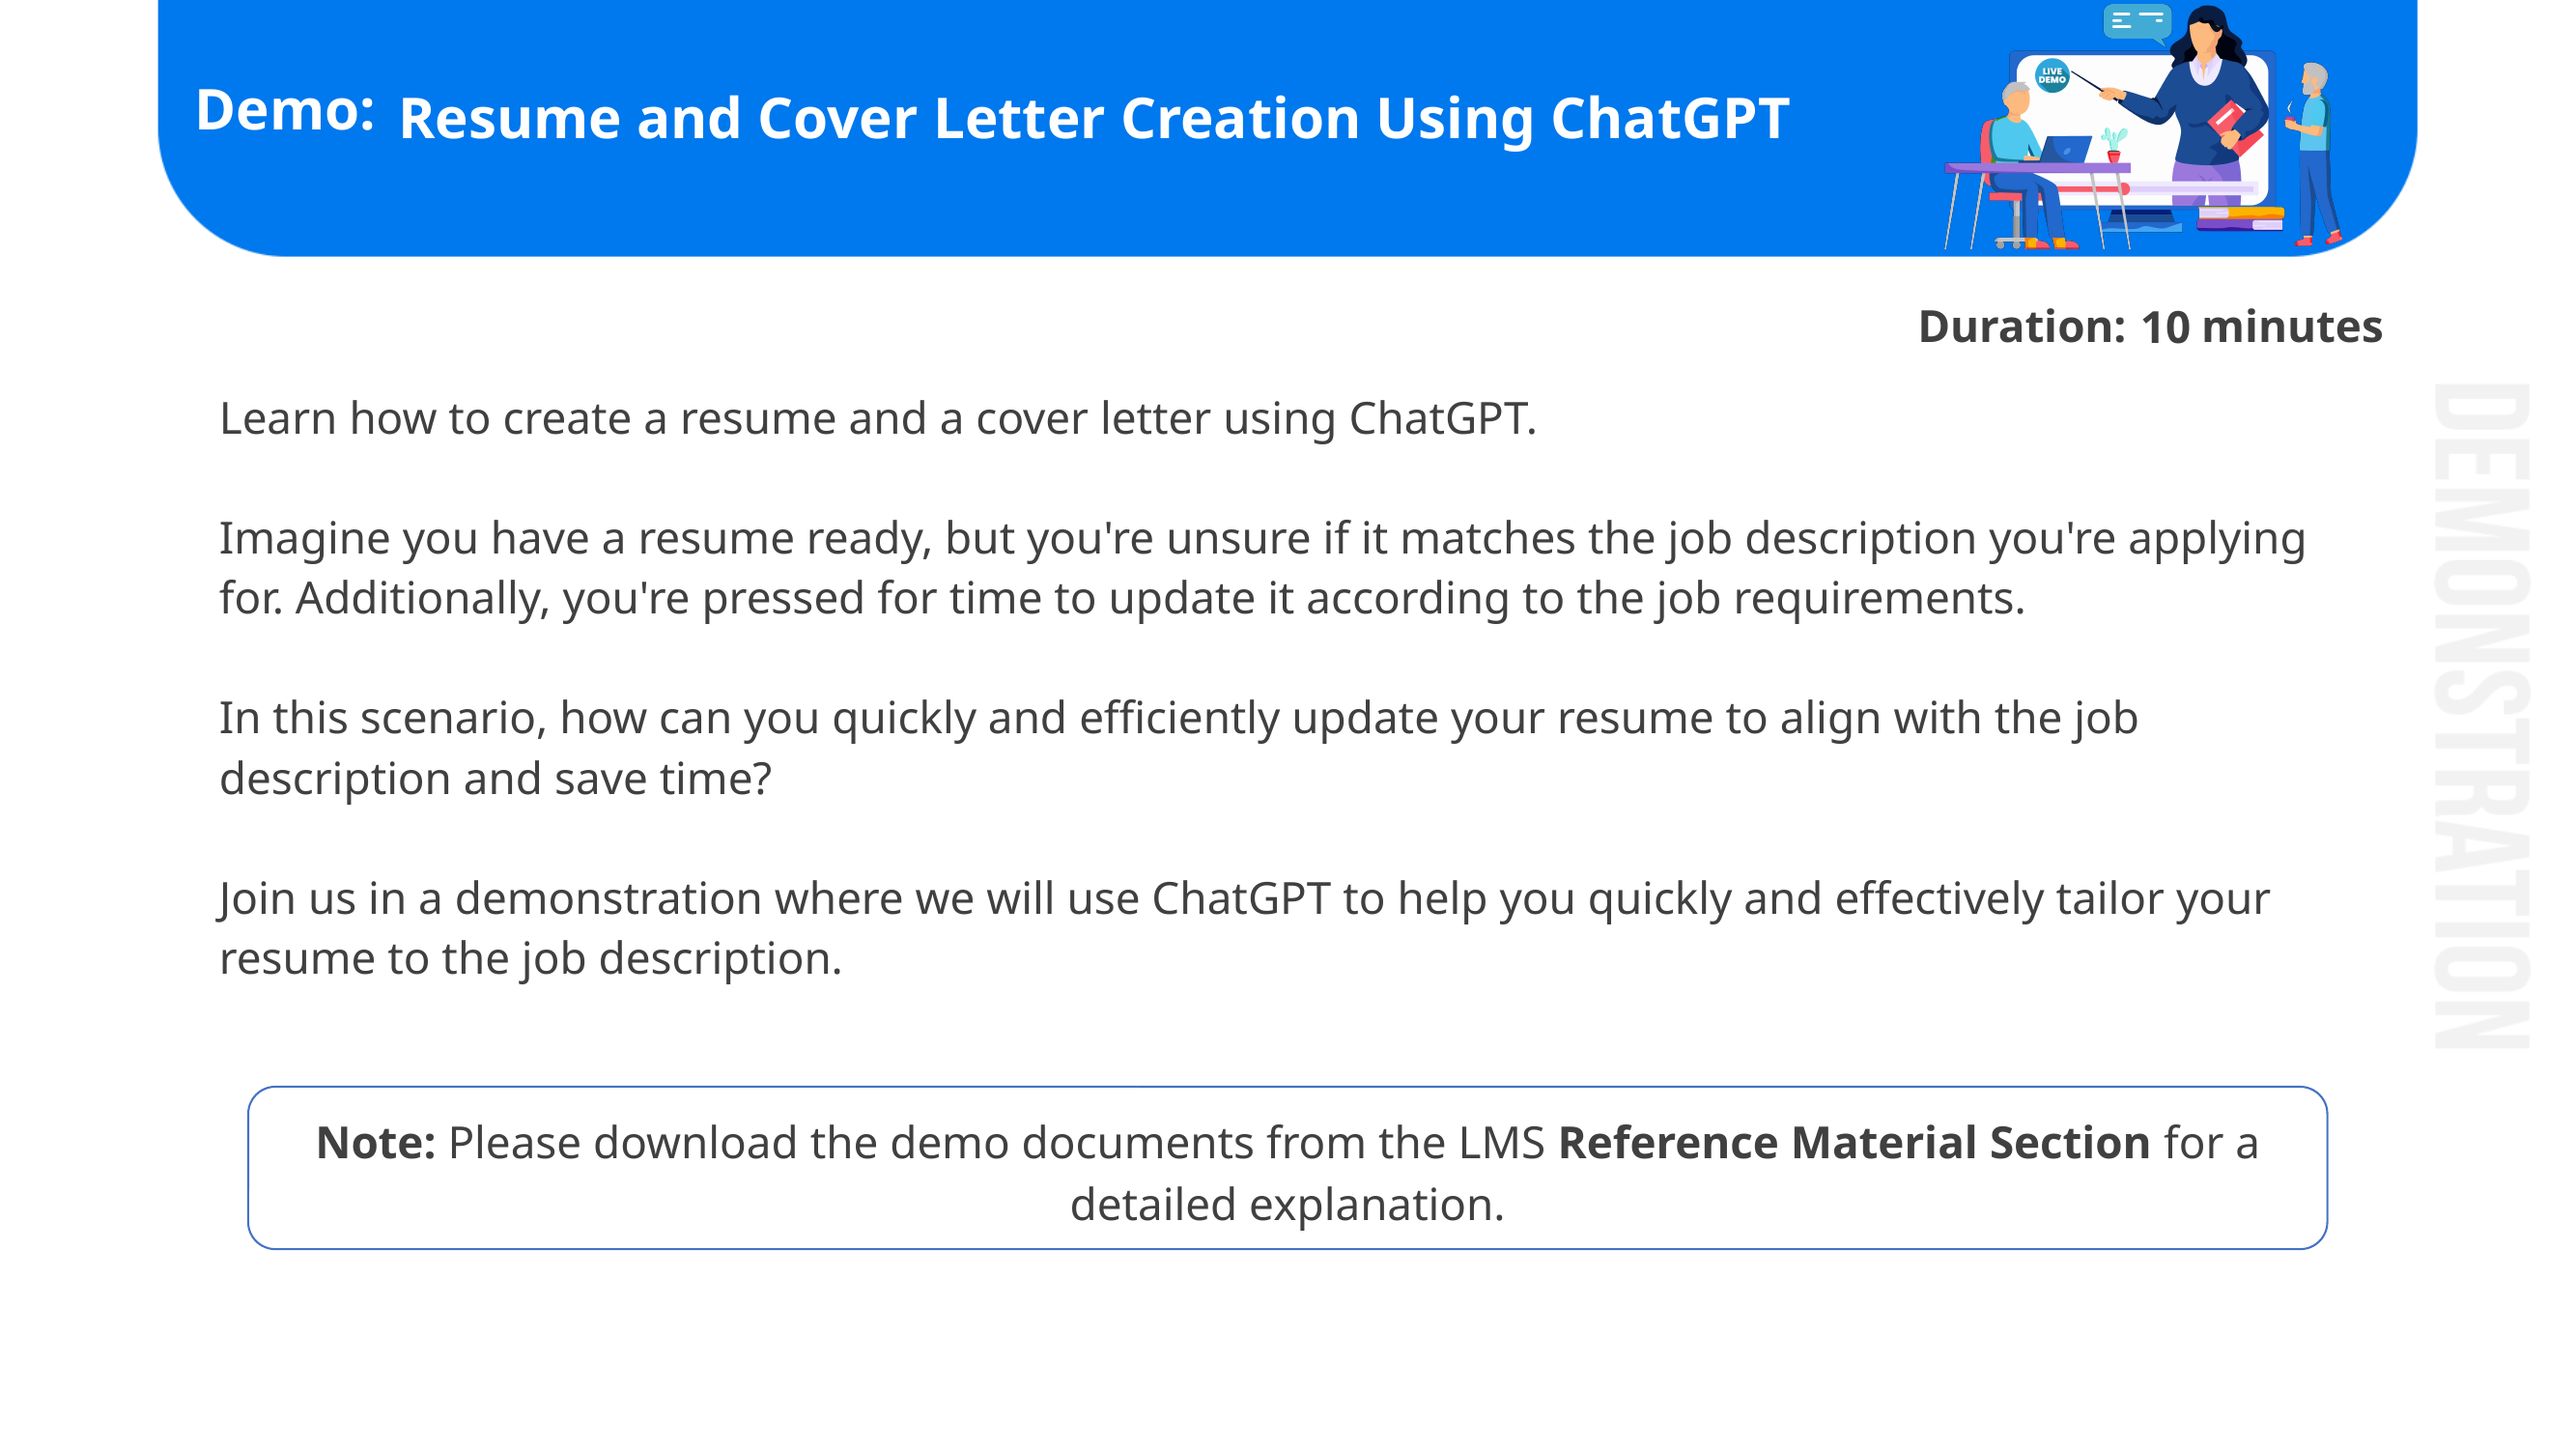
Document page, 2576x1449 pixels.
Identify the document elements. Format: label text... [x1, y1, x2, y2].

title Resume and Cover Letter Creation Using ChatGPT [383, 55, 1920, 158]
text_box Note: Please download the demo documents from the LMS Reference Material Section for a detailed explanation. [246, 1085, 2329, 1251]
picture [0, 0, 2576, 1449]
list 10 [2125, 284, 2216, 376]
list Learn how to create a resume and a cover letter using ChatGPT. Imagine you have a resume ready, but you're unsure if it matches the job description you're applying for. Additionally, you're pressed for time to update it according to the job requirements. In this scenario, how can you quickly and efficiently update your resume to align with the job description and save time? Join us in a demonstration where we will use ChatGPT to help you quickly and effectively tailor your resume to the job description. [204, 375, 2375, 1307]
